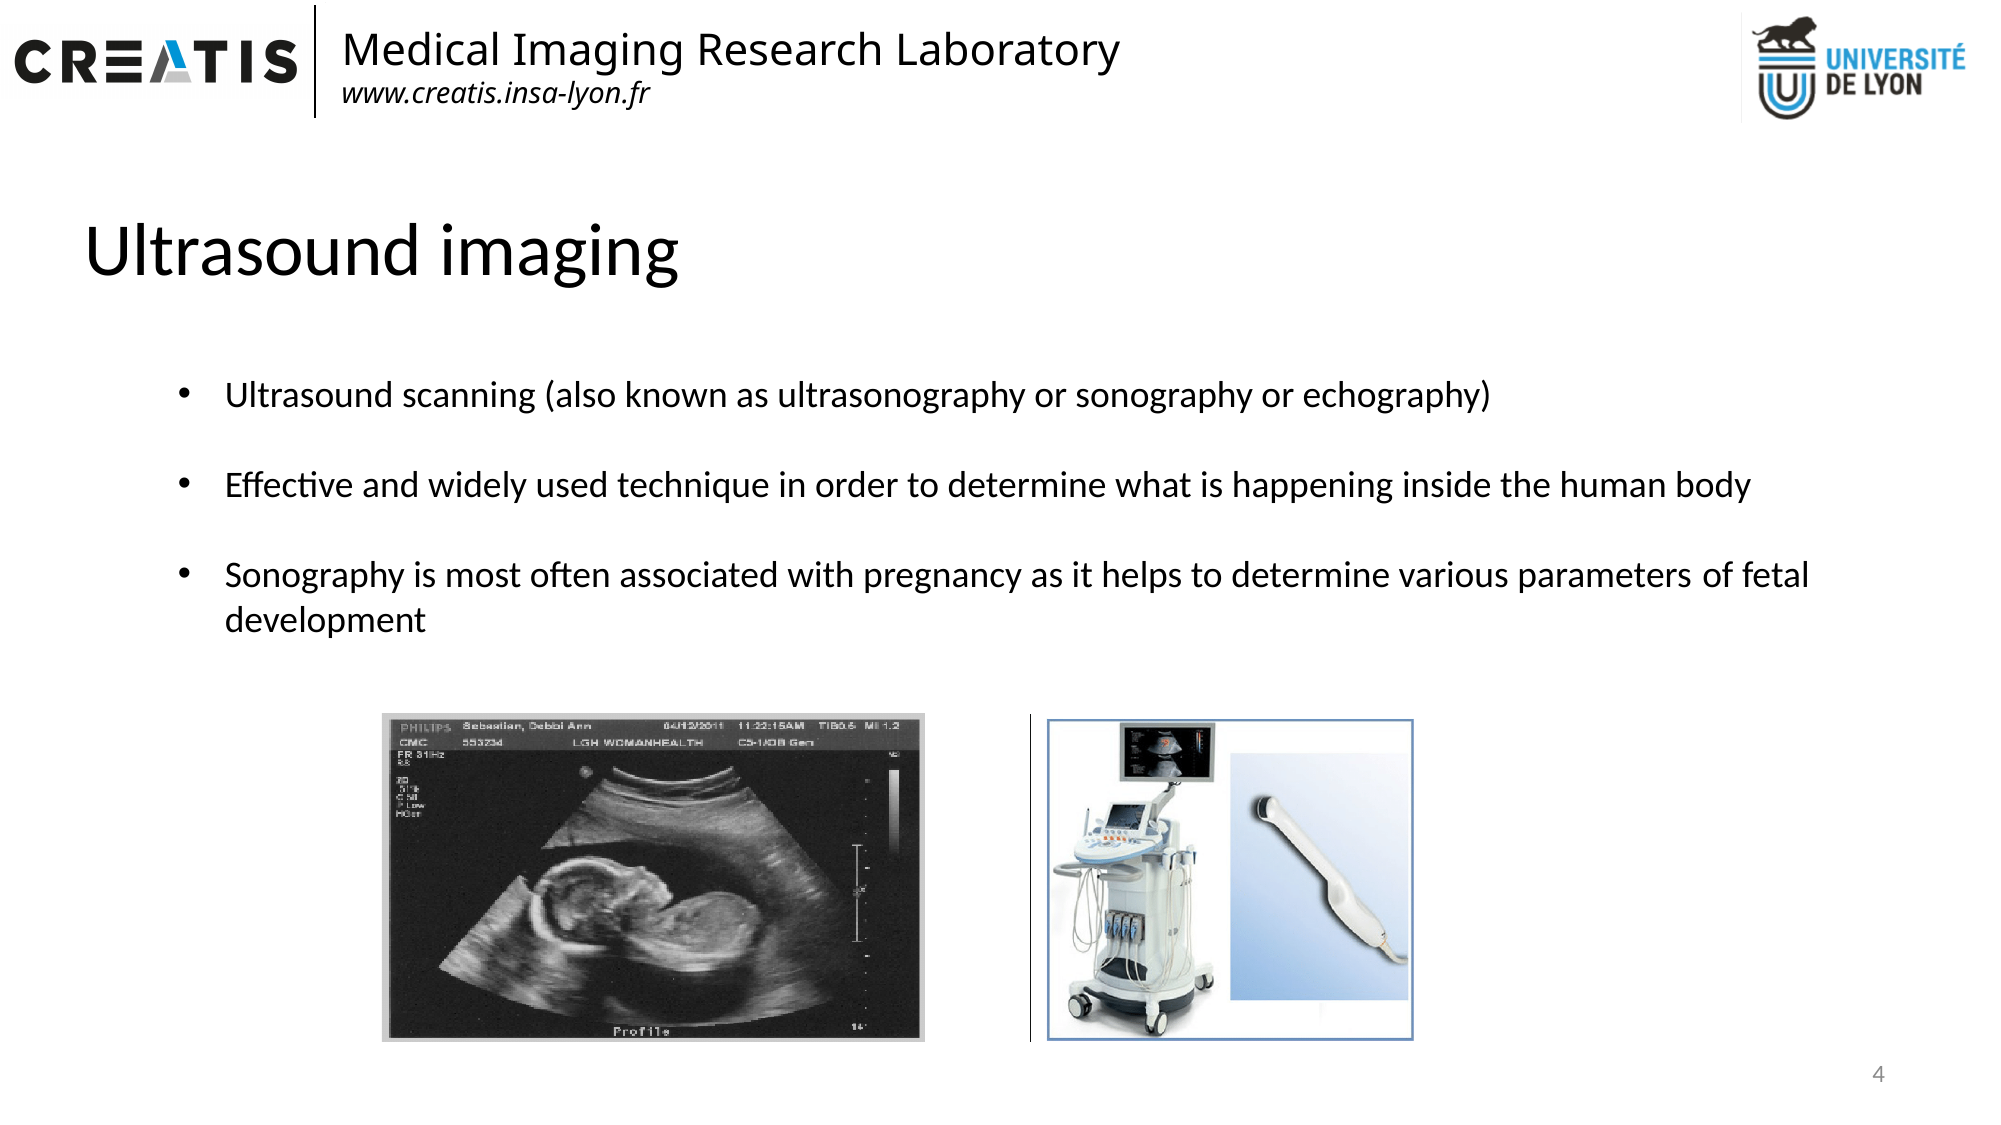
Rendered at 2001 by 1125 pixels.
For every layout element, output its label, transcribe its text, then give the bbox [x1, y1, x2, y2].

picture [0, 24, 311, 99]
picture [381, 712, 926, 1042]
slide_number 4 [1433, 1042, 1900, 1103]
picture [1029, 714, 1422, 1042]
text_box Ultrasound scanning (also known as ultrasonography or sonography or echography) Effective and widely used technique in order to determine what is happening inside the human body Sonography is most often associated with pregnancy as it helps to determine various parameters of fetal development [163, 362, 1872, 648]
picture [1741, 9, 1969, 123]
text_box Ultrasound imaging [69, 192, 1591, 298]
